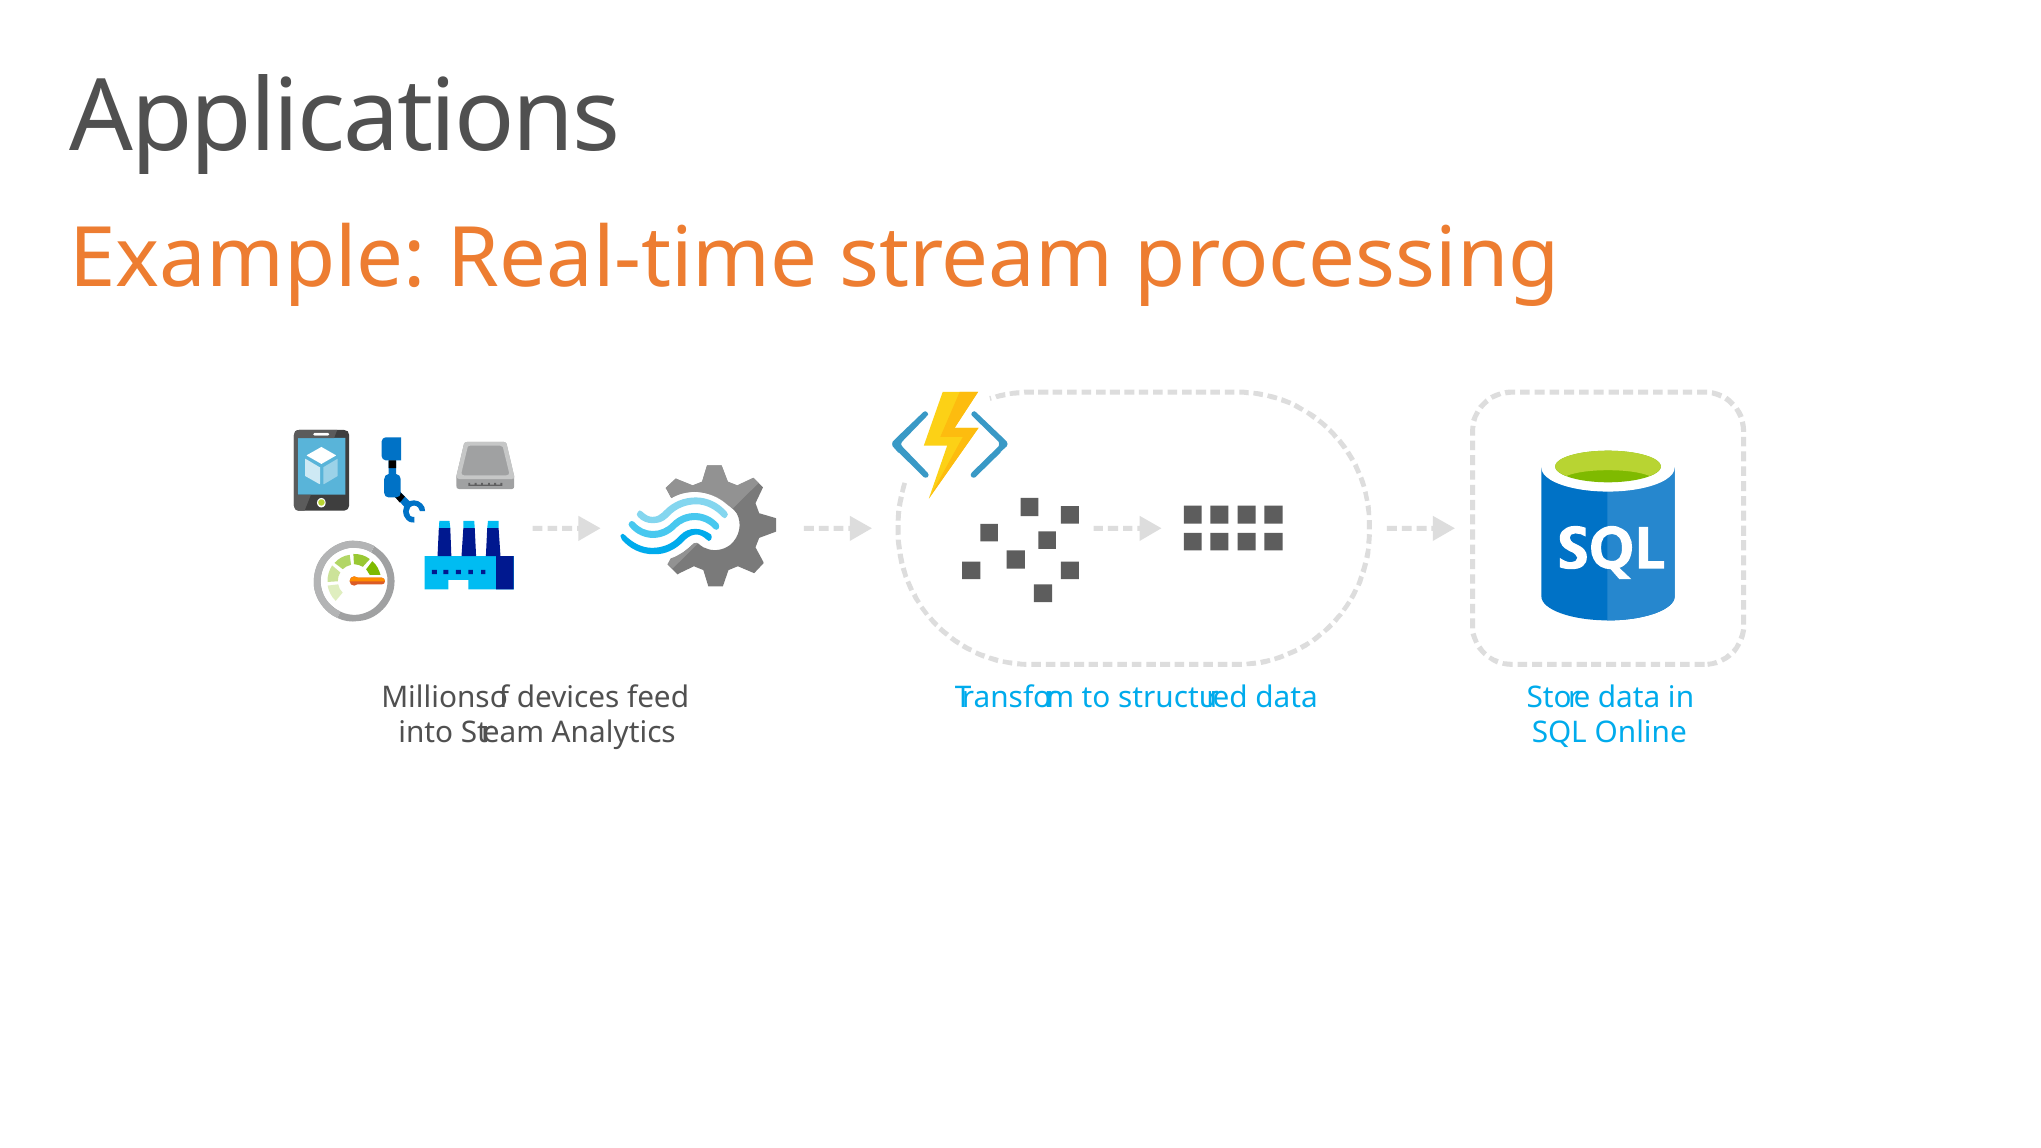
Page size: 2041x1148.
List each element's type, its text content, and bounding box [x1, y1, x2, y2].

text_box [293, 429, 515, 623]
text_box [387, 677, 683, 750]
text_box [1386, 389, 1747, 750]
text_box Applications [45, 48, 1996, 199]
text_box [803, 389, 1372, 715]
text_box Example: Real-time stream processing [45, 198, 1995, 320]
text_box [294, 390, 1746, 758]
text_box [532, 465, 777, 587]
